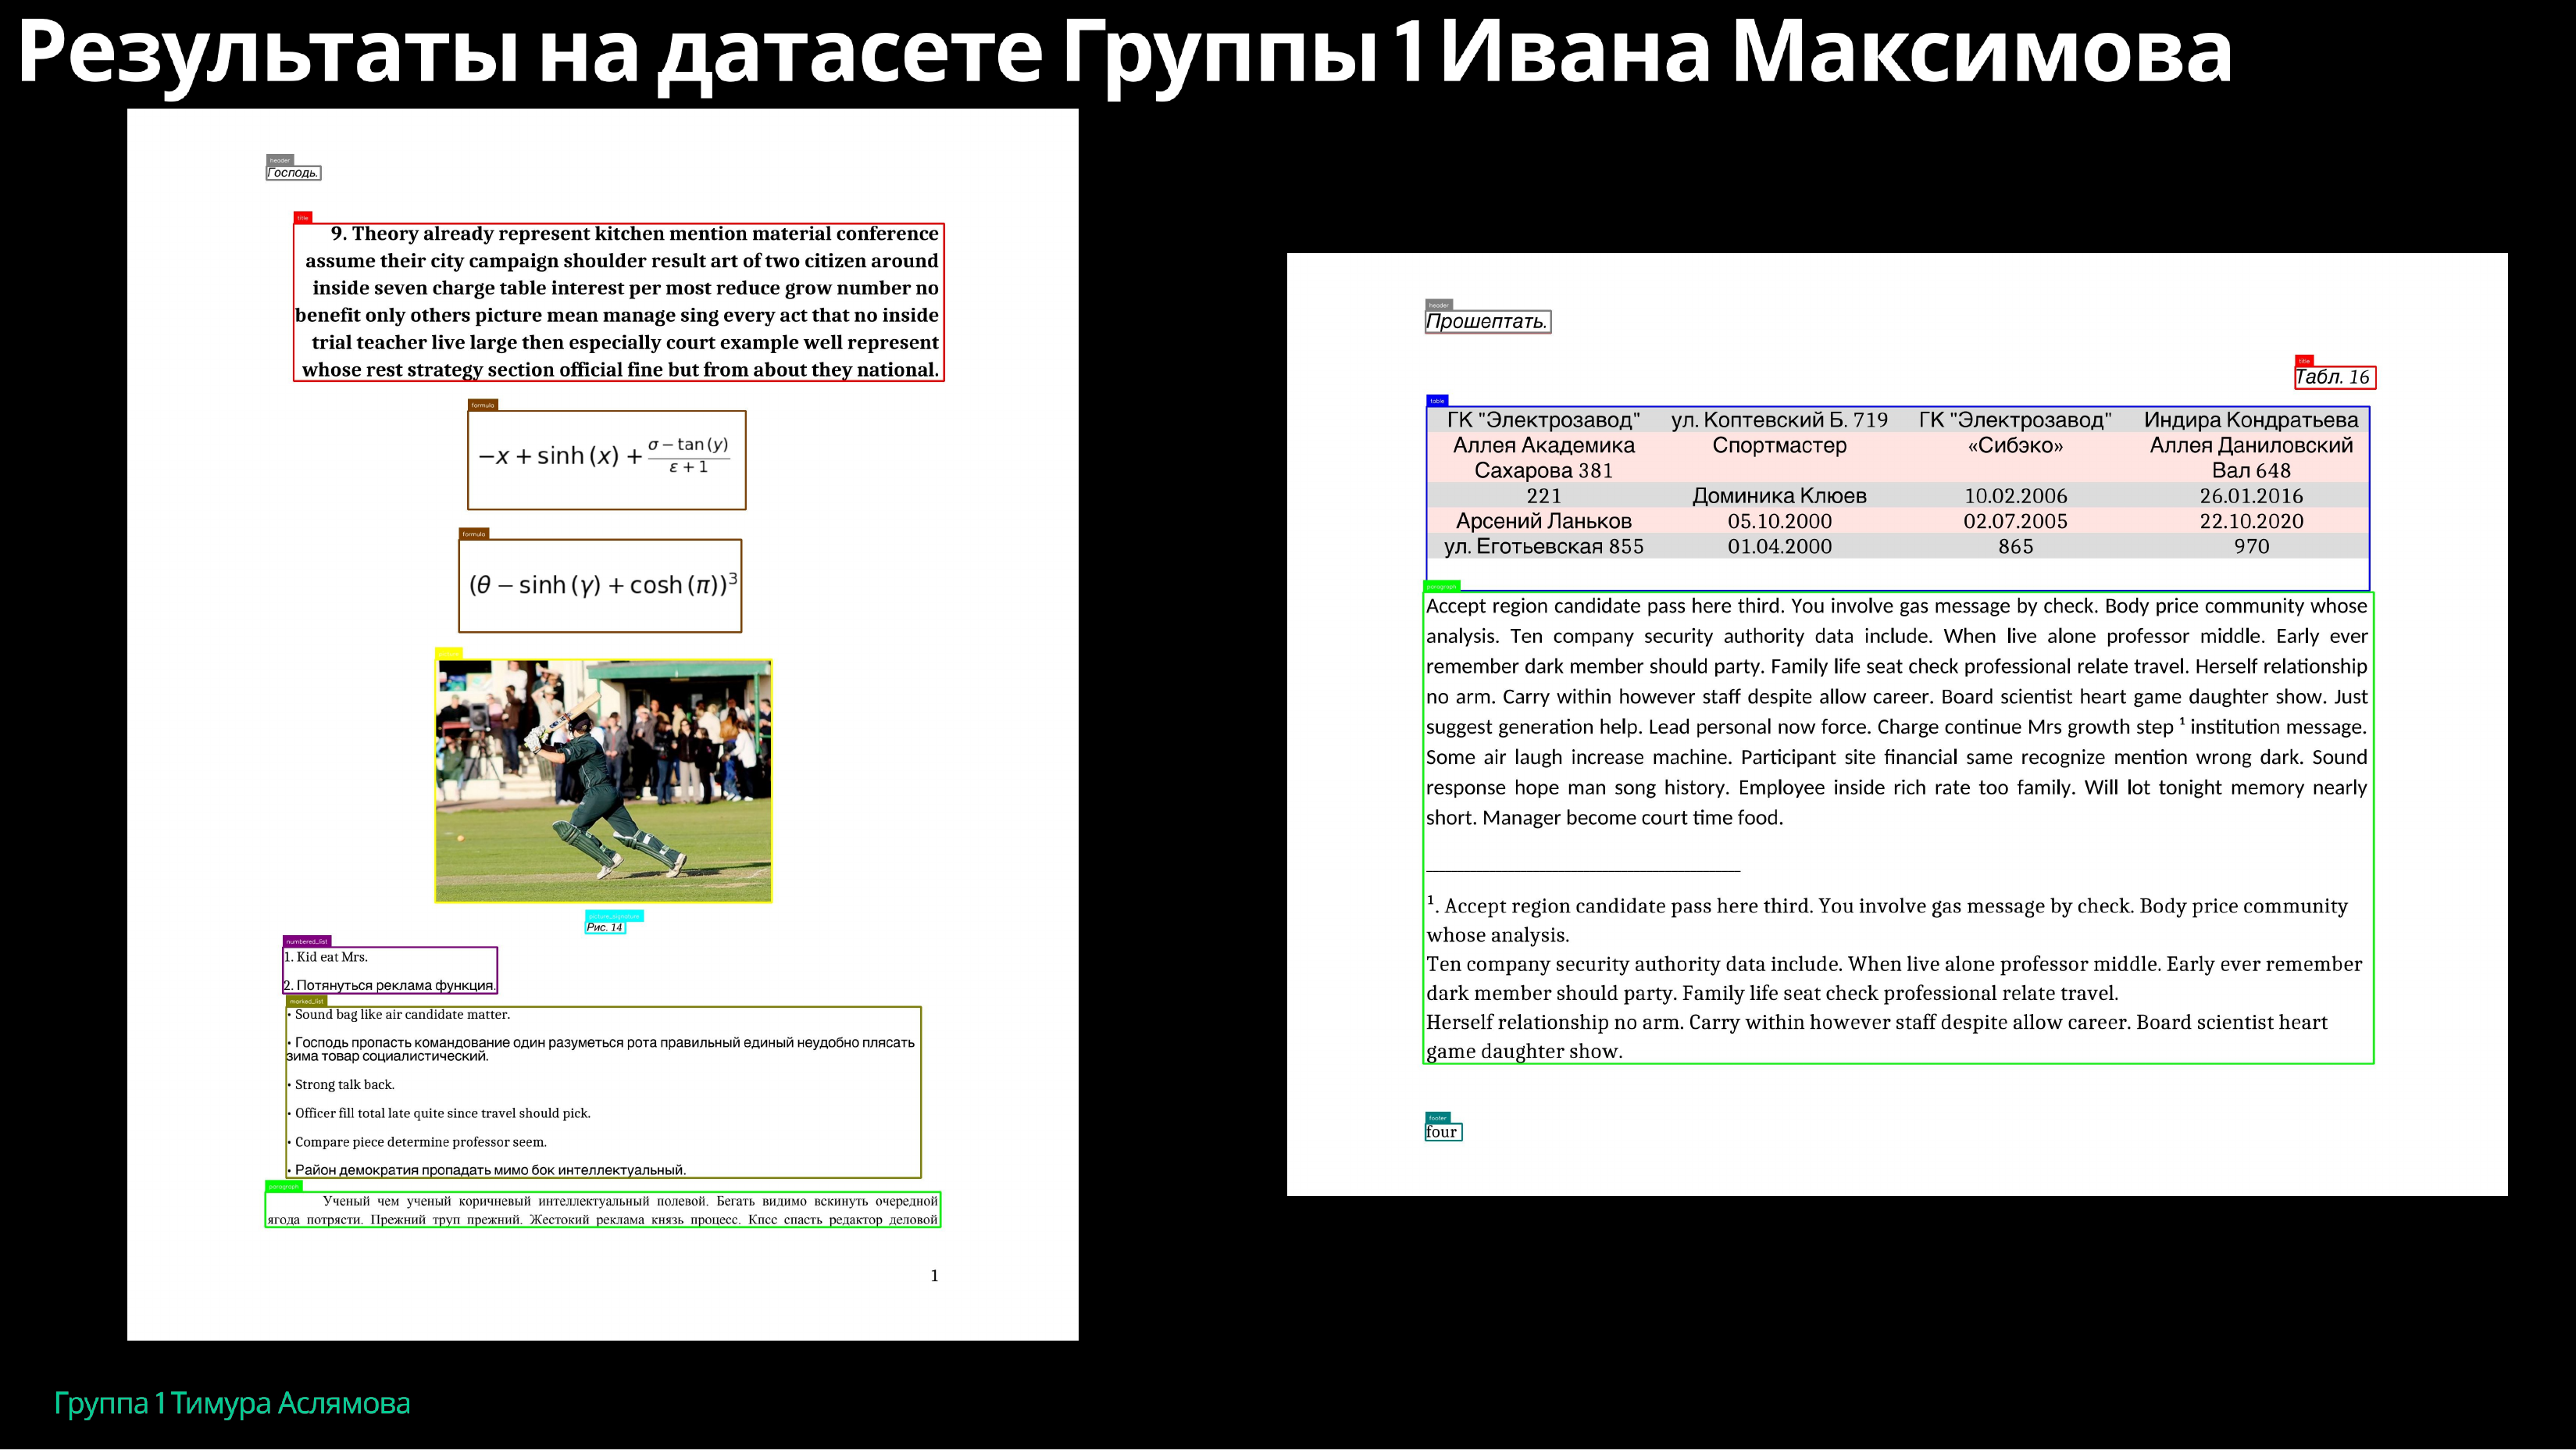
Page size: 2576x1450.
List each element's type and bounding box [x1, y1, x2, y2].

picture [127, 108, 1079, 1341]
text_box [0, 0, 2576, 1450]
picture [22, 19, 2230, 102]
picture [56, 1391, 409, 1420]
picture [1287, 253, 2508, 1196]
